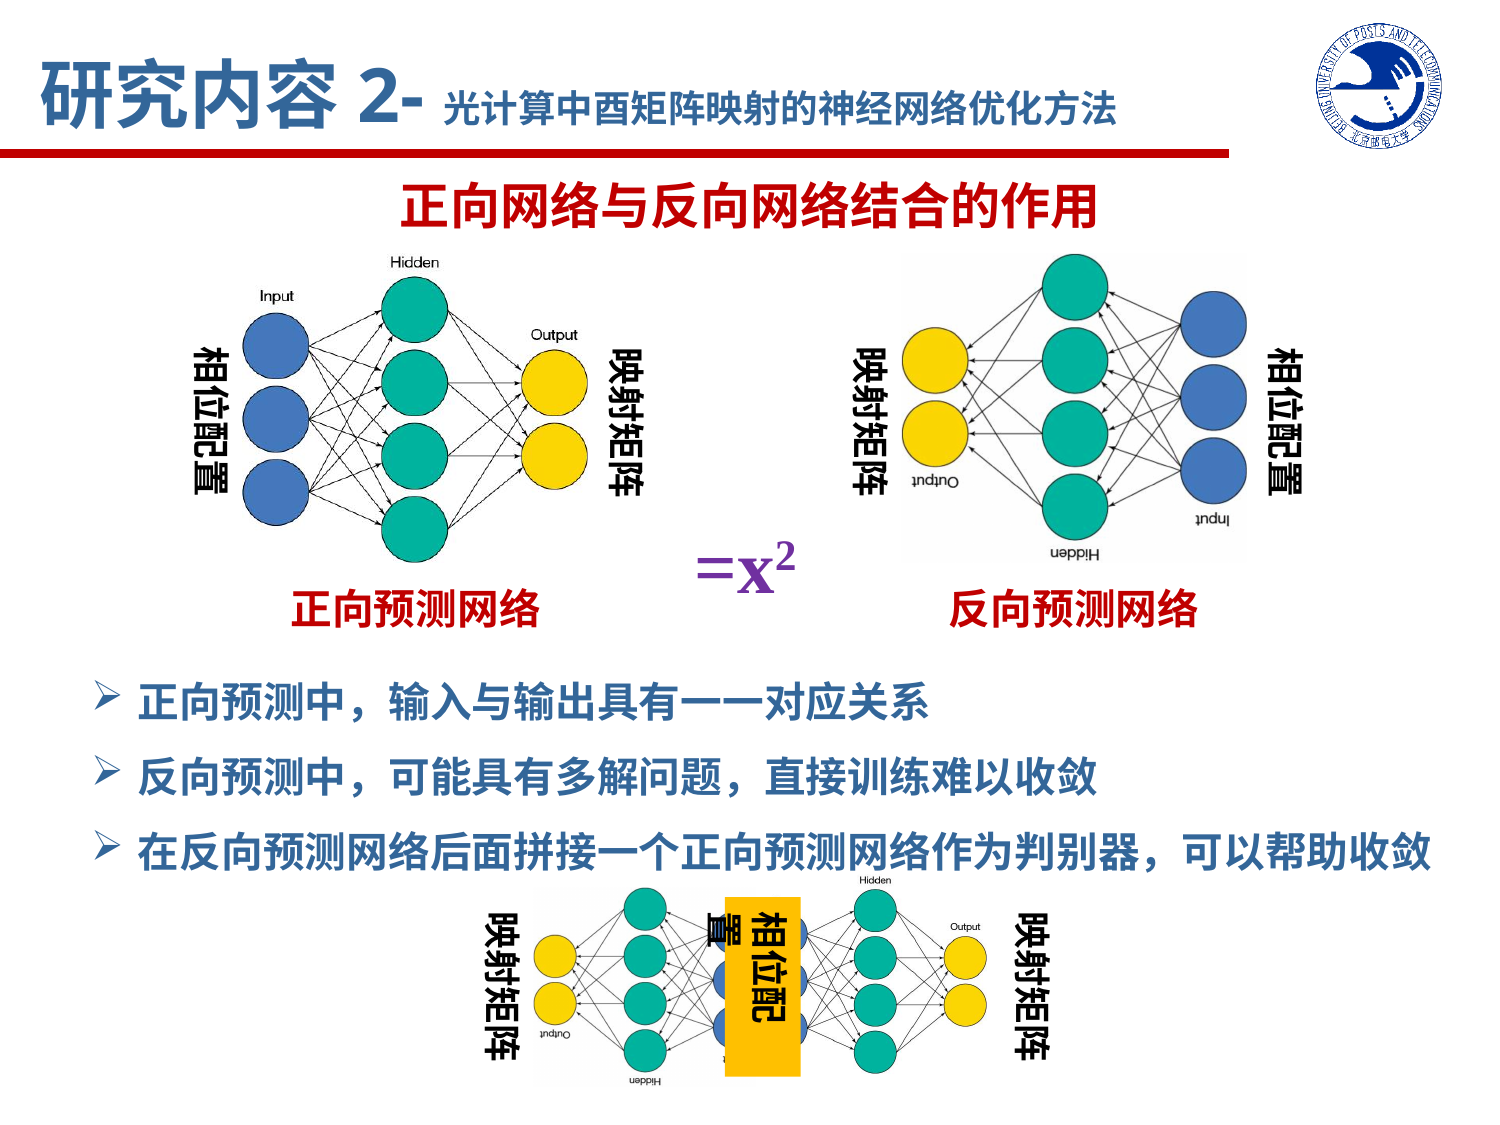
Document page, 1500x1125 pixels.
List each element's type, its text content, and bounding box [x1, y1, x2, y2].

text_box 正向预测中，输入与输出具有一一对应关系 反向预测中，可能具有多解问题，直接训练难以收敛 在反向预测网络后面拼接一个正向预测网络作为判别器，可以帮助收敛 [76, 643, 1500, 884]
picture [532, 887, 756, 1087]
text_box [1311, 18, 1447, 154]
text_box 研究内容2-光计算中酉矩阵映射的神经网络优化方法 [25, 40, 1230, 137]
text_box 映射矩阵 [826, 331, 902, 576]
text_box 映射矩阵 [987, 897, 1064, 1125]
text_box 映射矩阵 [581, 332, 658, 577]
text_box 正向网络与反向网络结合的作用 [62, 167, 1438, 243]
text_box 映射矩阵 [457, 897, 533, 1125]
text_box 相位配置 [1240, 332, 1317, 577]
picture [242, 253, 588, 563]
text_box 反向预测网络 [934, 576, 1215, 641]
picture [901, 253, 1247, 563]
text_box 正向预测网络 [275, 576, 556, 641]
picture [764, 874, 987, 1074]
text_box 相位配置 [756, 897, 801, 1077]
text_box 相位配置 [166, 331, 243, 576]
